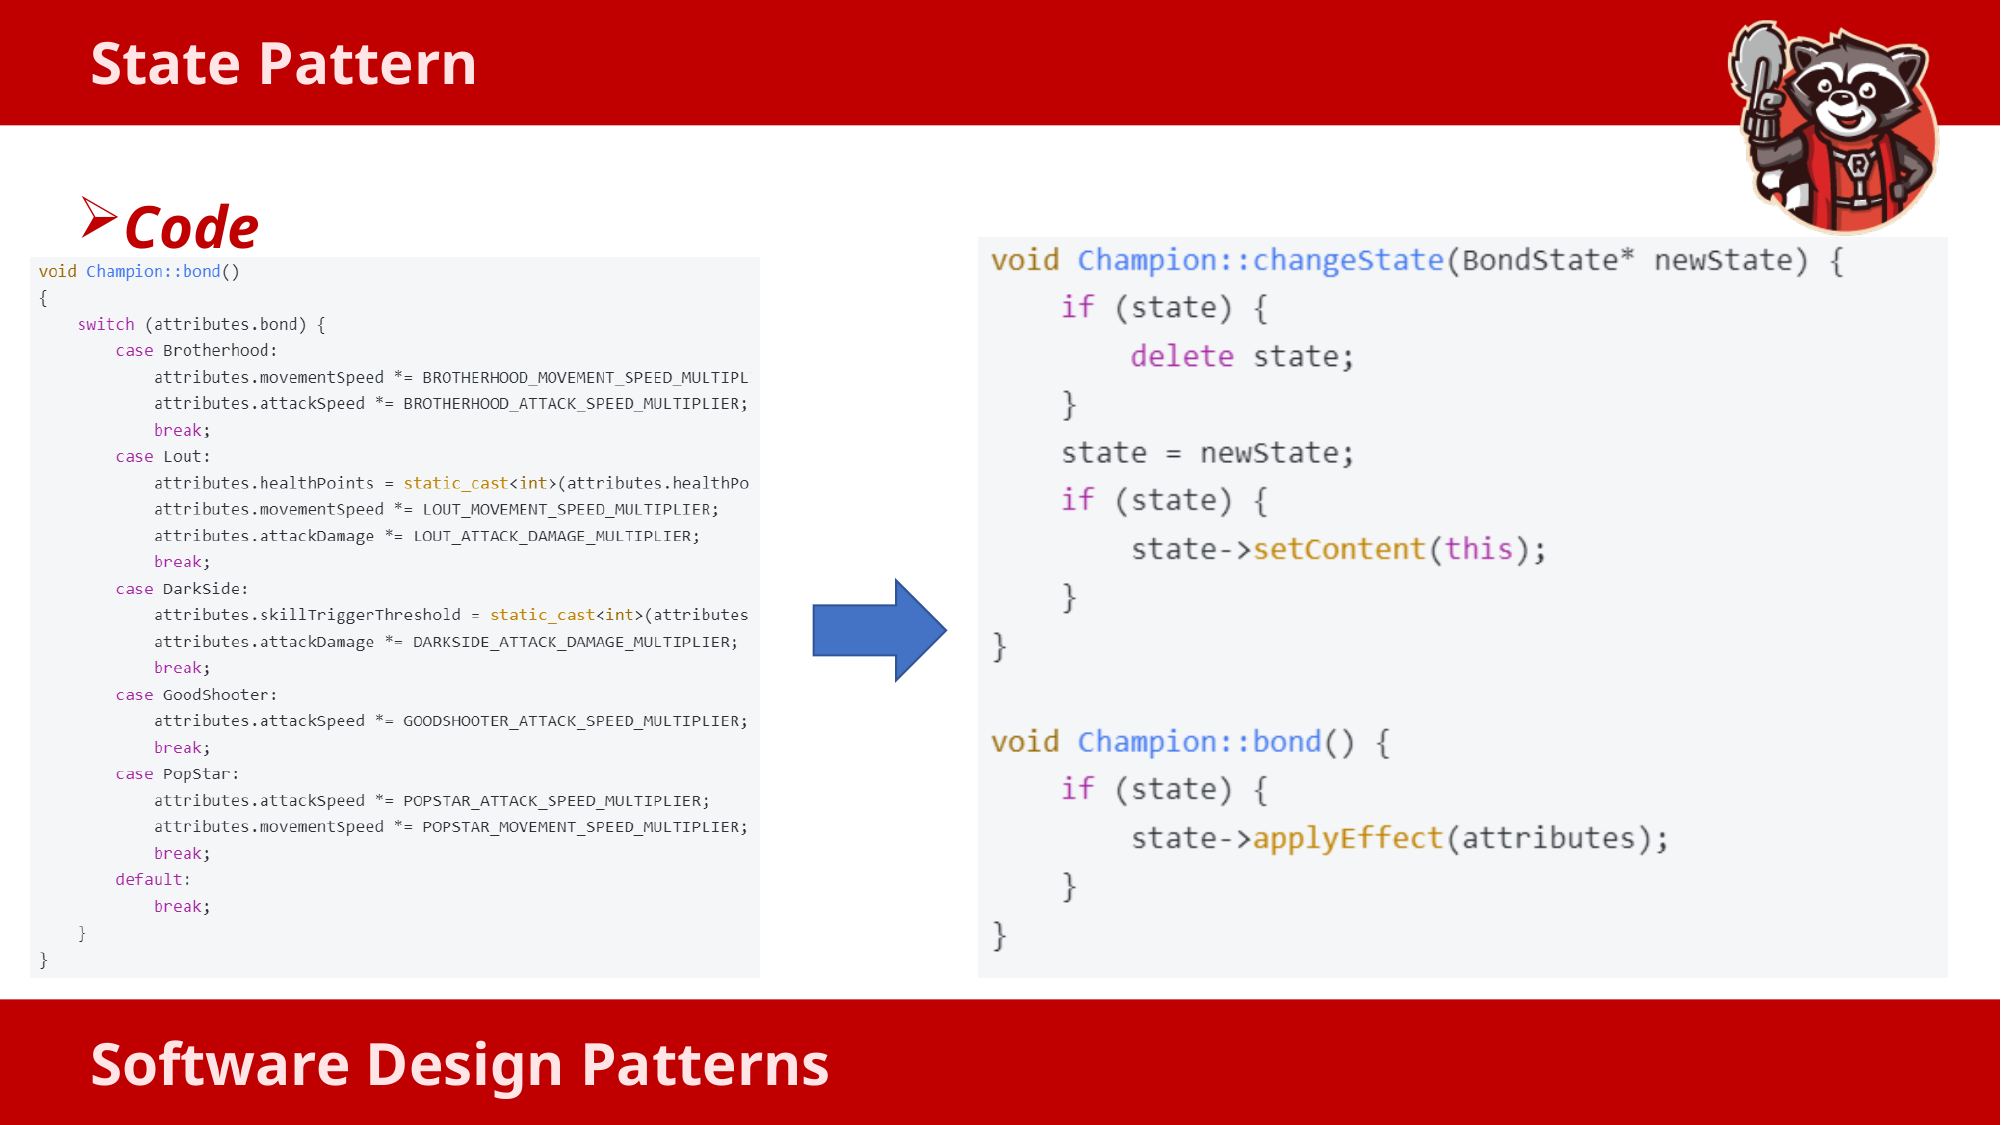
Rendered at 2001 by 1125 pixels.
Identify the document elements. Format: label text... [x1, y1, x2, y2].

text_box [812, 577, 948, 683]
picture [978, 19, 1948, 978]
text_box Software Design Patterns [75, 1019, 1092, 1104]
text_box [0, 998, 2000, 1125]
text_box Code [62, 147, 348, 257]
picture [30, 257, 760, 978]
text_box State Pattern [75, 18, 763, 104]
text_box [0, 0, 2000, 126]
